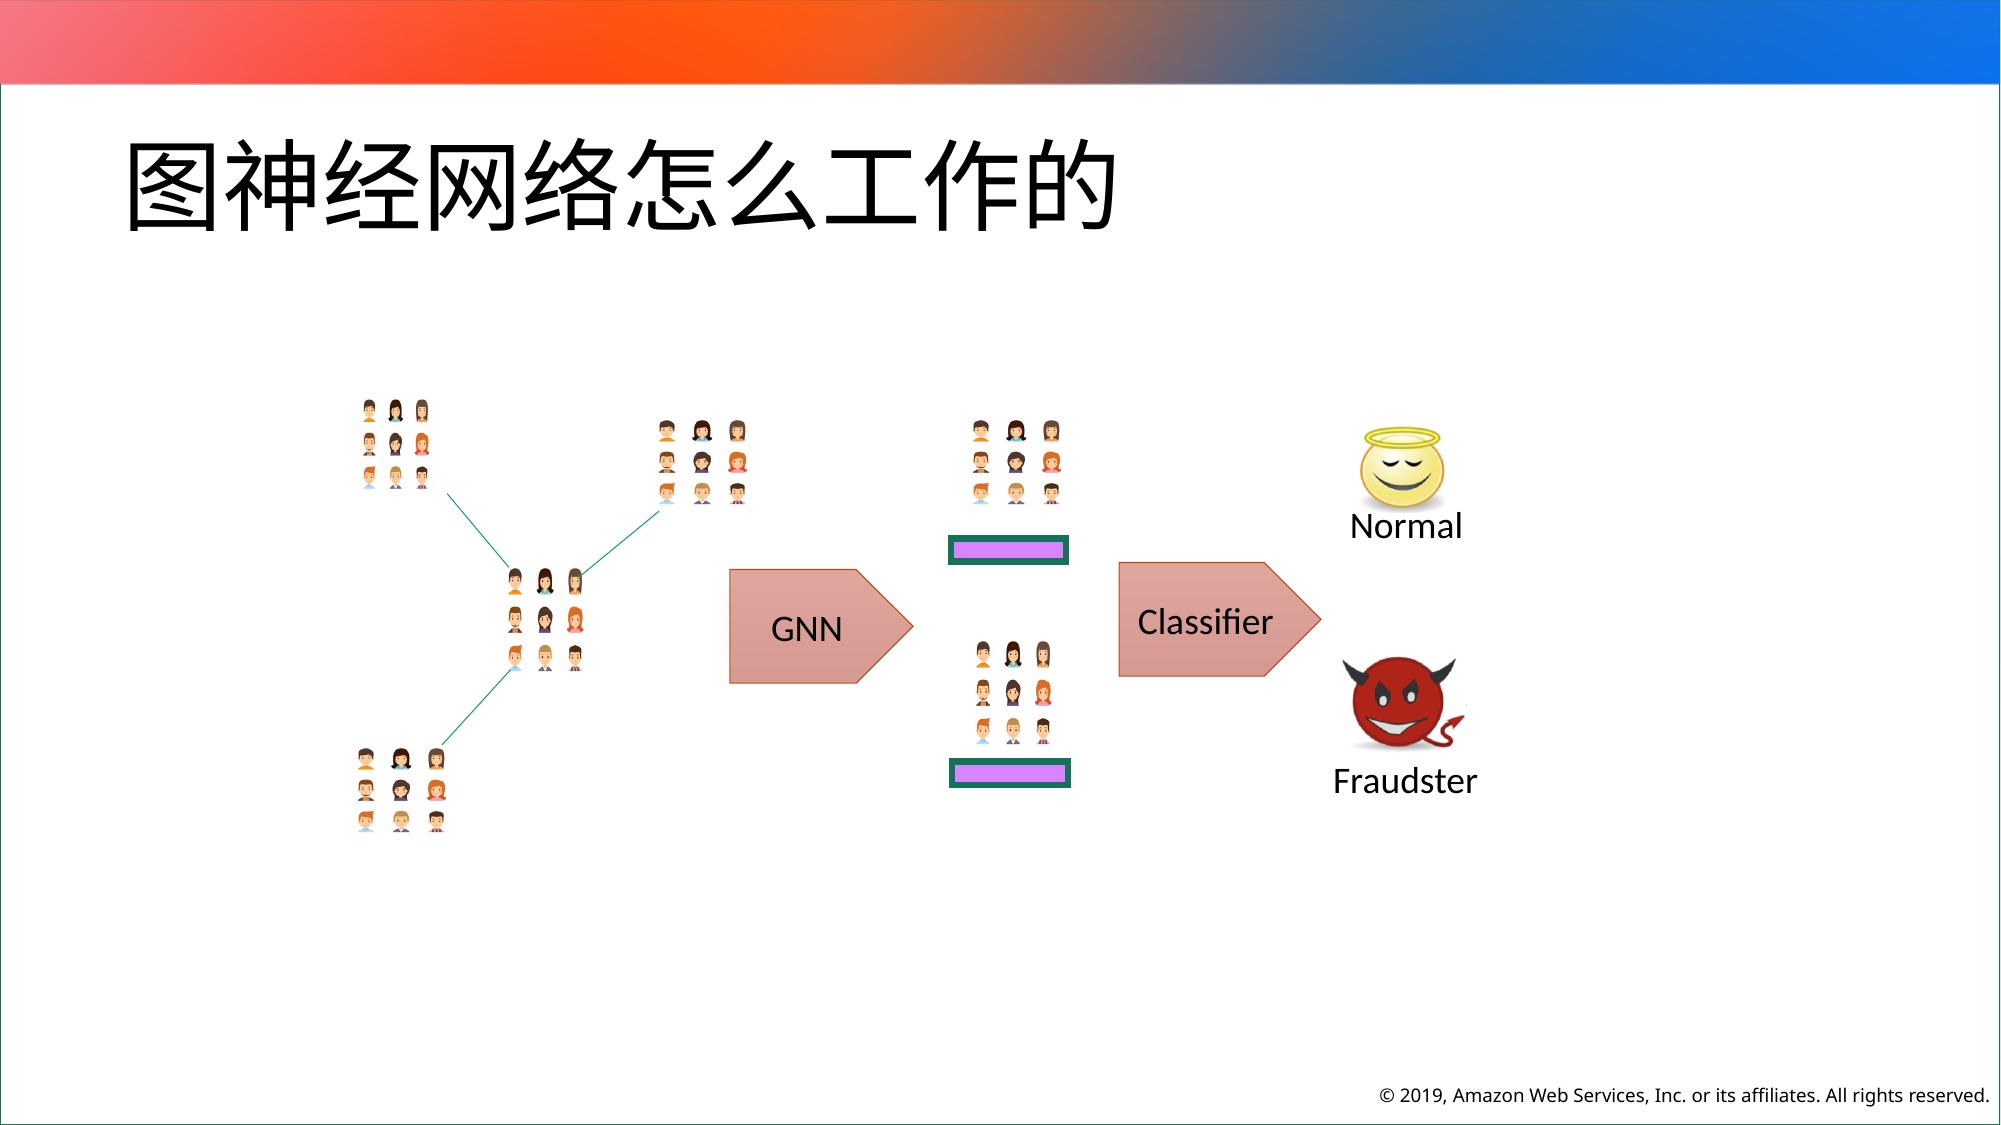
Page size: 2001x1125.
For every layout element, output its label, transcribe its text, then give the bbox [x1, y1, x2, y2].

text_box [447, 493, 509, 568]
picture [649, 415, 755, 509]
text_box GNN [729, 568, 914, 684]
picture [348, 743, 454, 837]
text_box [578, 510, 660, 578]
list 图神经网络怎么工作的 [107, 129, 1513, 294]
text_box Classifier [1118, 561, 1322, 677]
text_box Normal [1335, 493, 1526, 554]
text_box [441, 669, 511, 745]
picture [1334, 651, 1467, 762]
picture [356, 394, 435, 494]
picture [1356, 423, 1445, 513]
picture [500, 562, 590, 677]
picture [968, 635, 1058, 750]
text_box [950, 537, 1067, 563]
picture [962, 415, 1069, 509]
picture [0, 0, 2001, 90]
text_box [951, 761, 1069, 786]
text_box Fraudster [1318, 748, 1510, 809]
